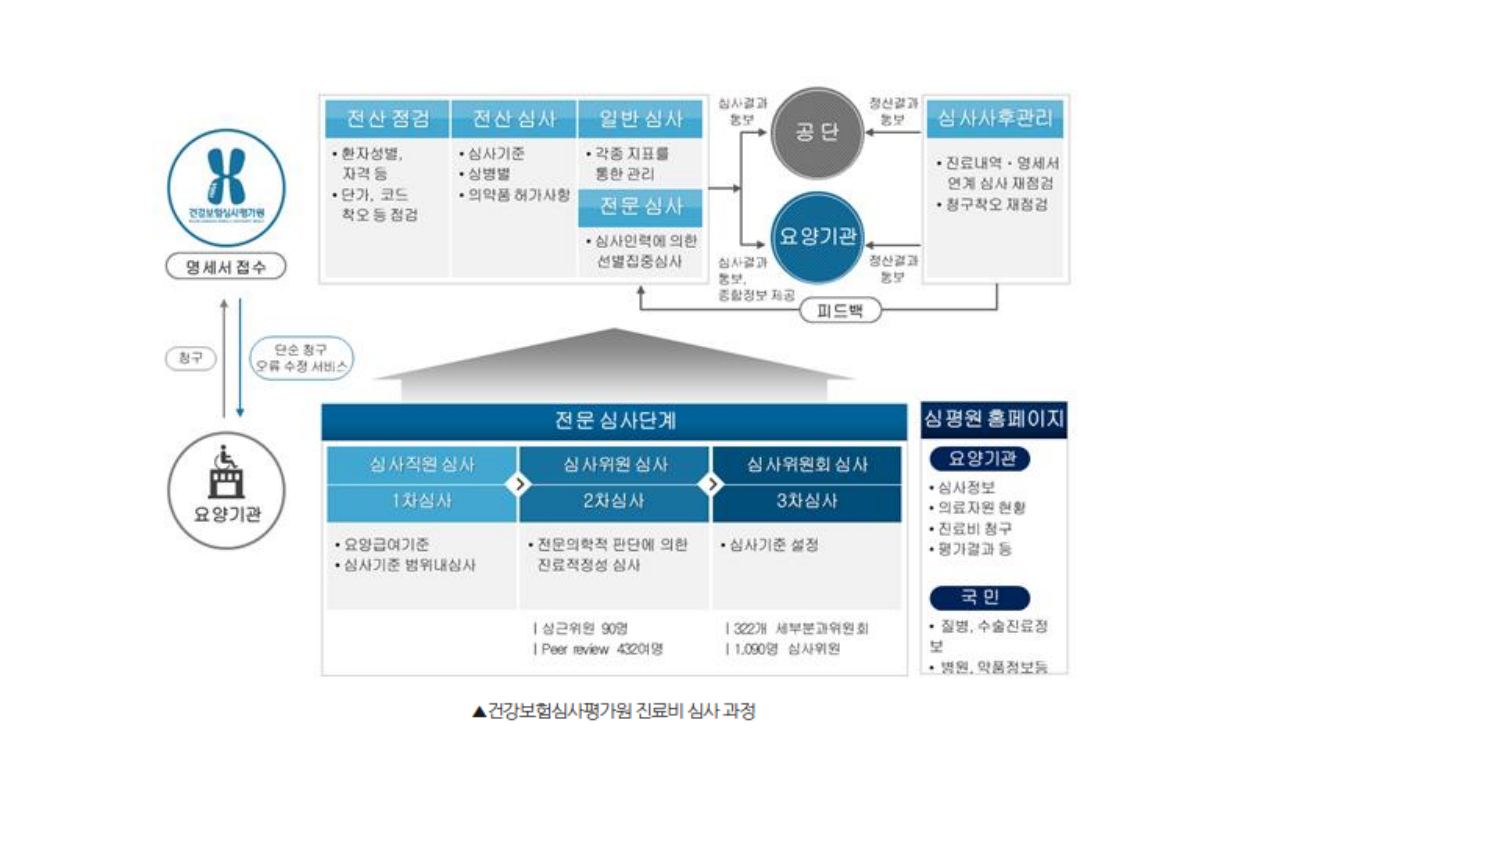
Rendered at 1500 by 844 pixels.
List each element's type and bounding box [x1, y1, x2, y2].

picture [115, 54, 1101, 755]
